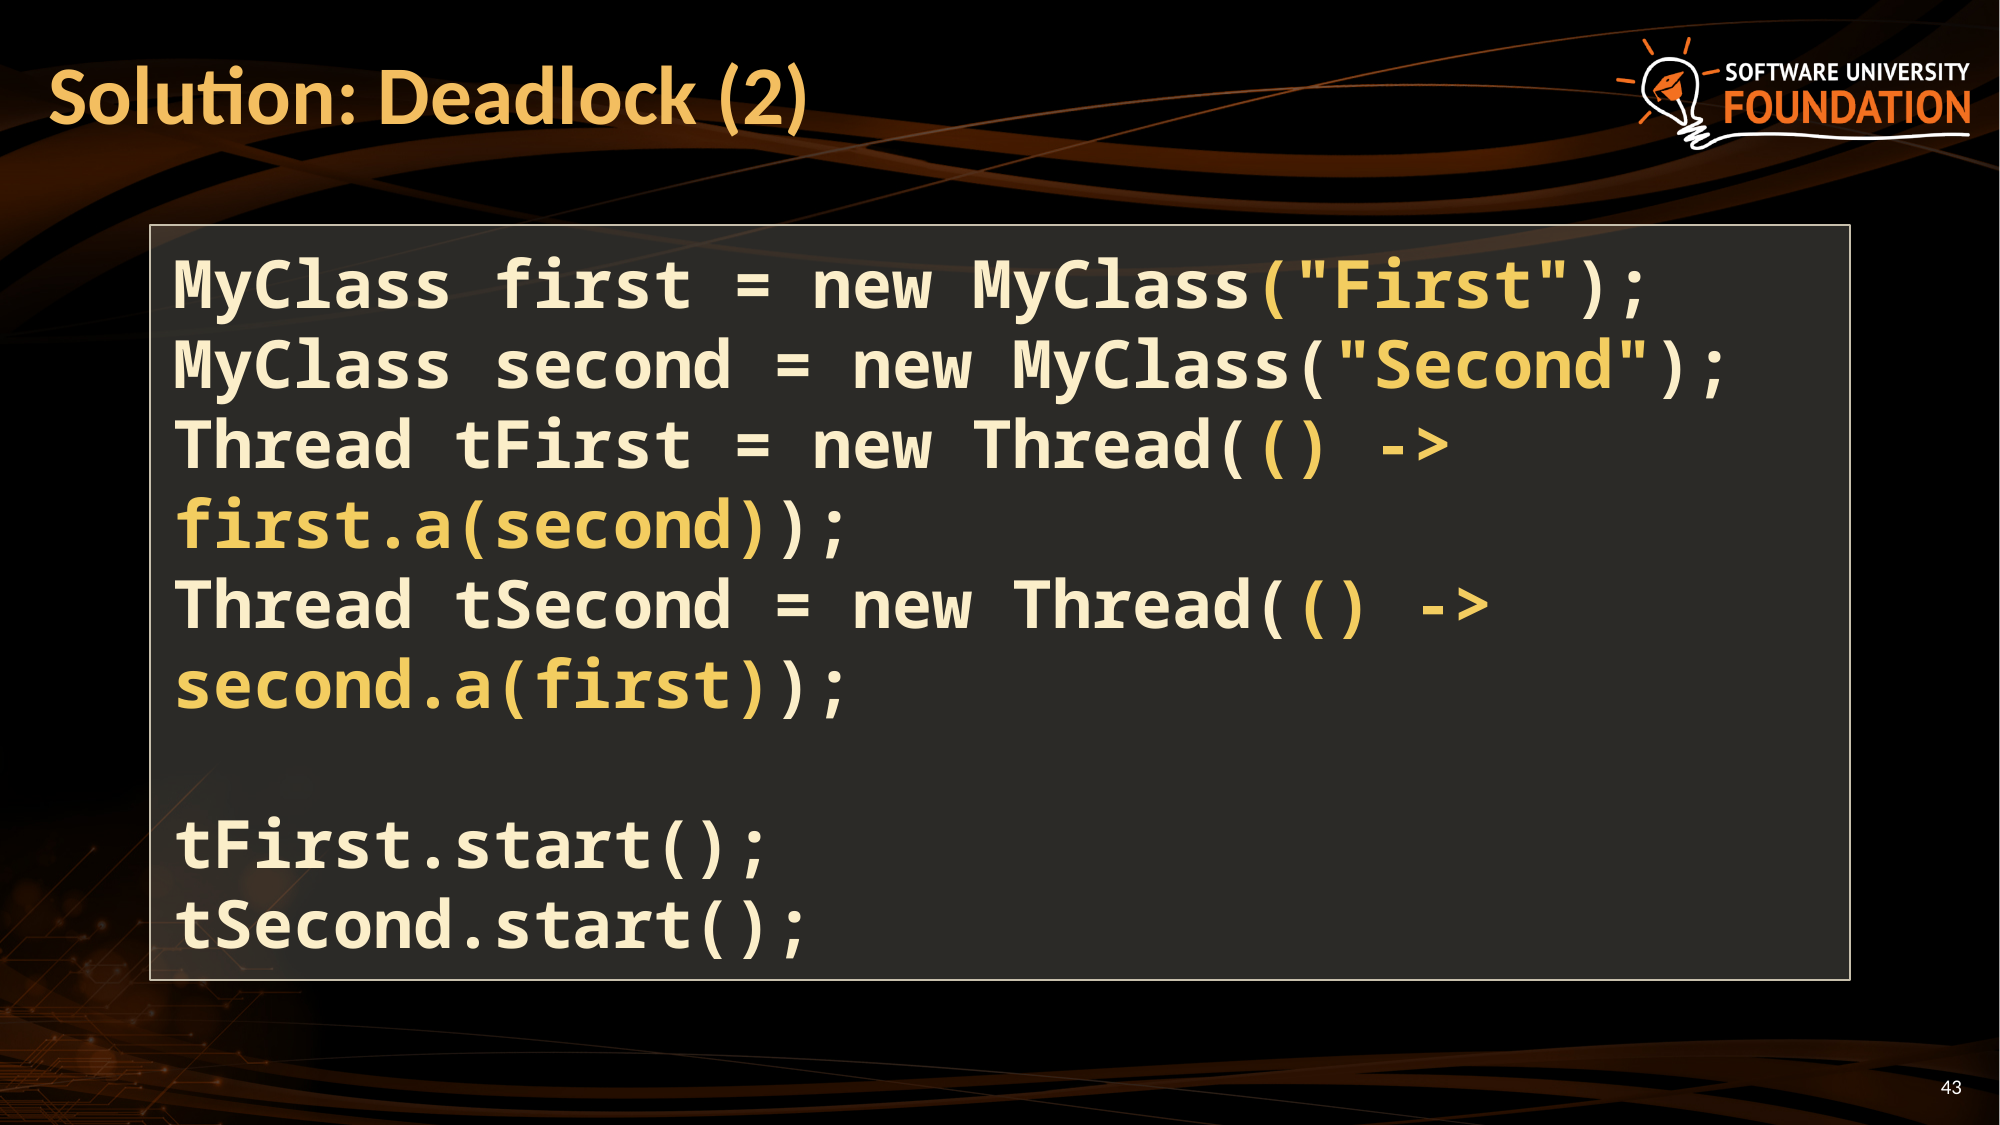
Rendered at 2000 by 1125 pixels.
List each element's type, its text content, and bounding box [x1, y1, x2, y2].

title Solution: Deadlock (2) [30, 6, 1602, 189]
picture [0, 0, 2000, 1125]
slide_number 43 [1897, 1070, 1968, 1103]
text_box MyClass first = new MyClass("First"); MyClass second = new MyClass("Second"); Thread tFirst = new Thread(() -> first.a(second)); Thread tSecond = new Thread(() -> second.a(first)); tFirst.start(); tSecond.start(); [149, 224, 1850, 980]
